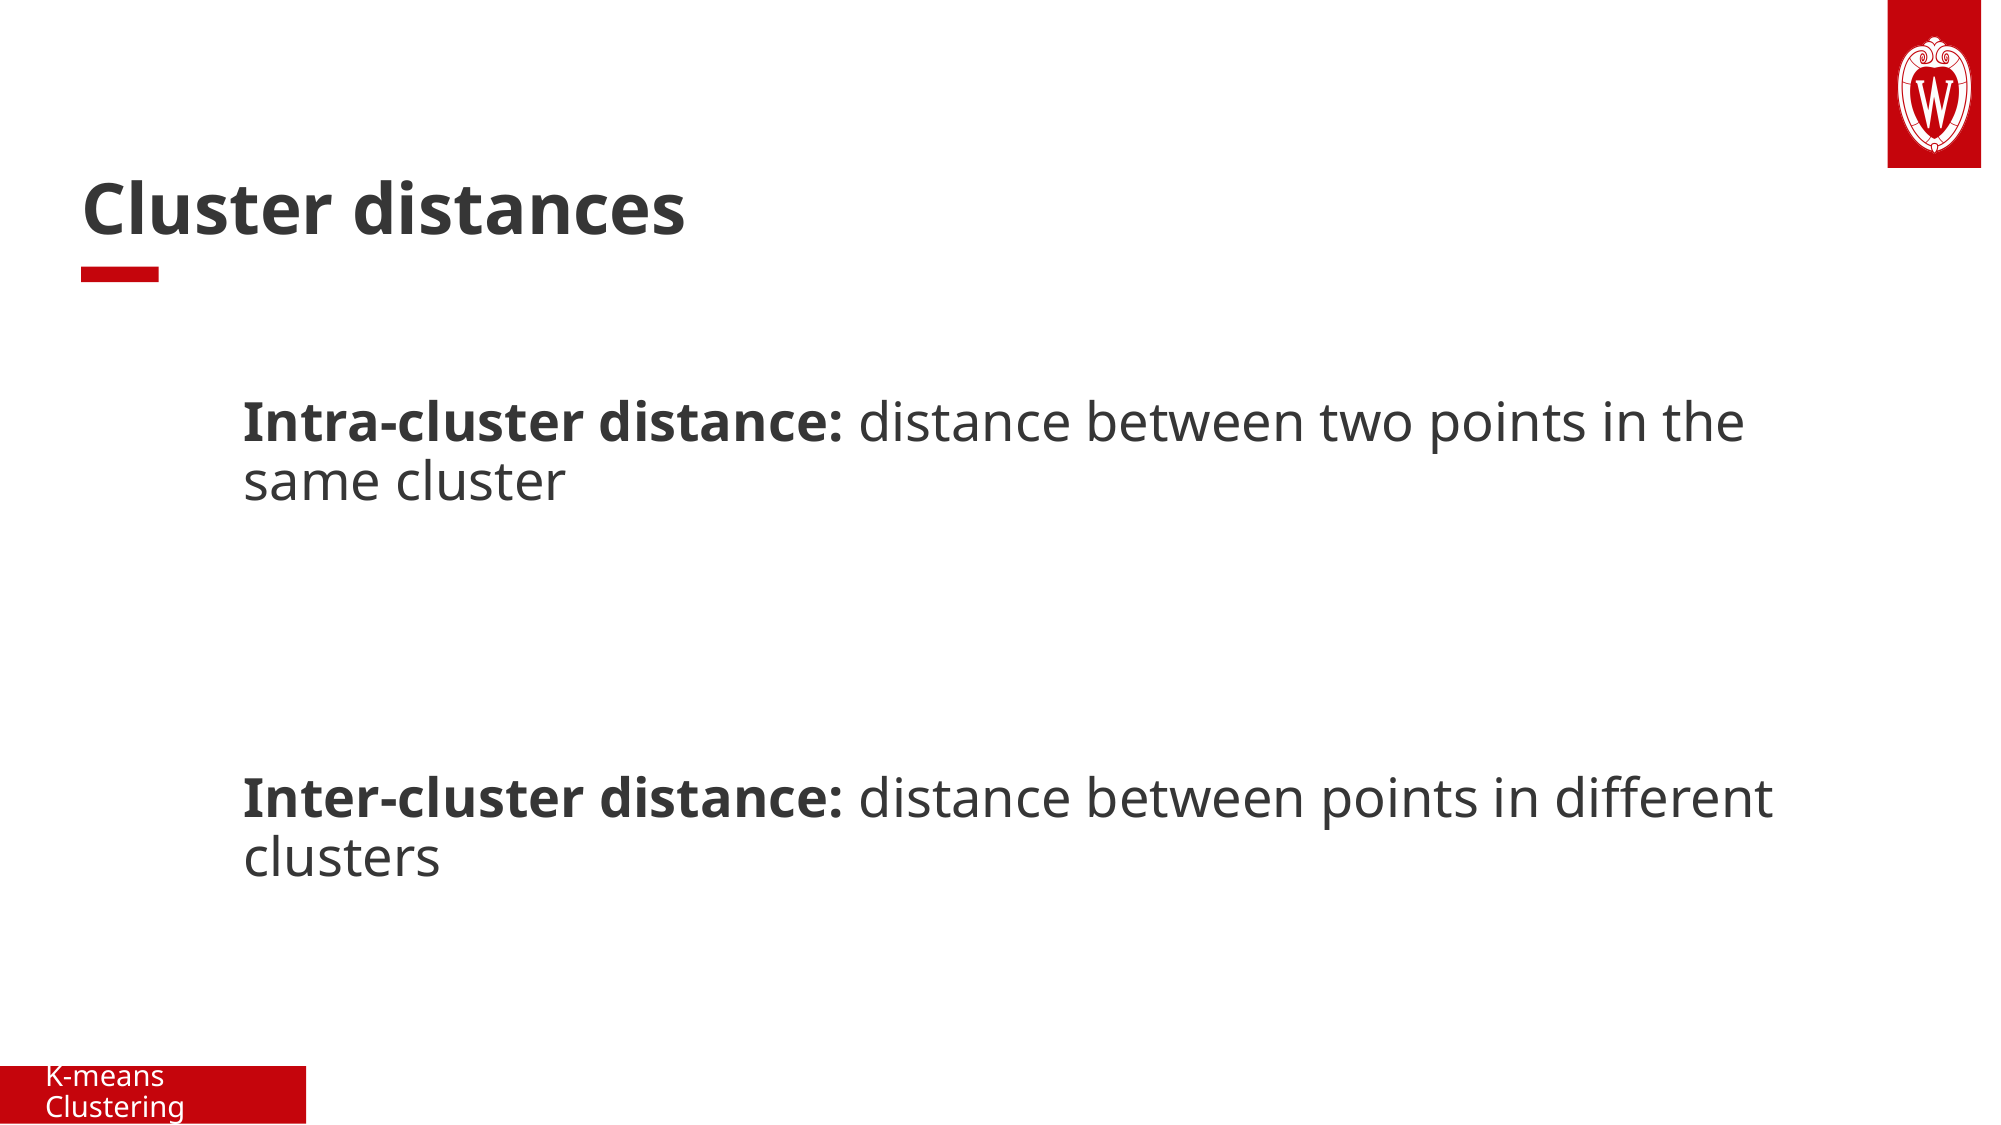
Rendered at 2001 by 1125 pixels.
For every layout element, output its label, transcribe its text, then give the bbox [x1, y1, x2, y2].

picture [1897, 36, 1972, 154]
list Intra-cluster distance: distance between two points in the same cluster Inter-cluster distance: distance between points in different clusters [243, 301, 1832, 1032]
list K-means Clustering [0, 1066, 307, 1124]
title Cluster distances [81, 75, 1832, 250]
